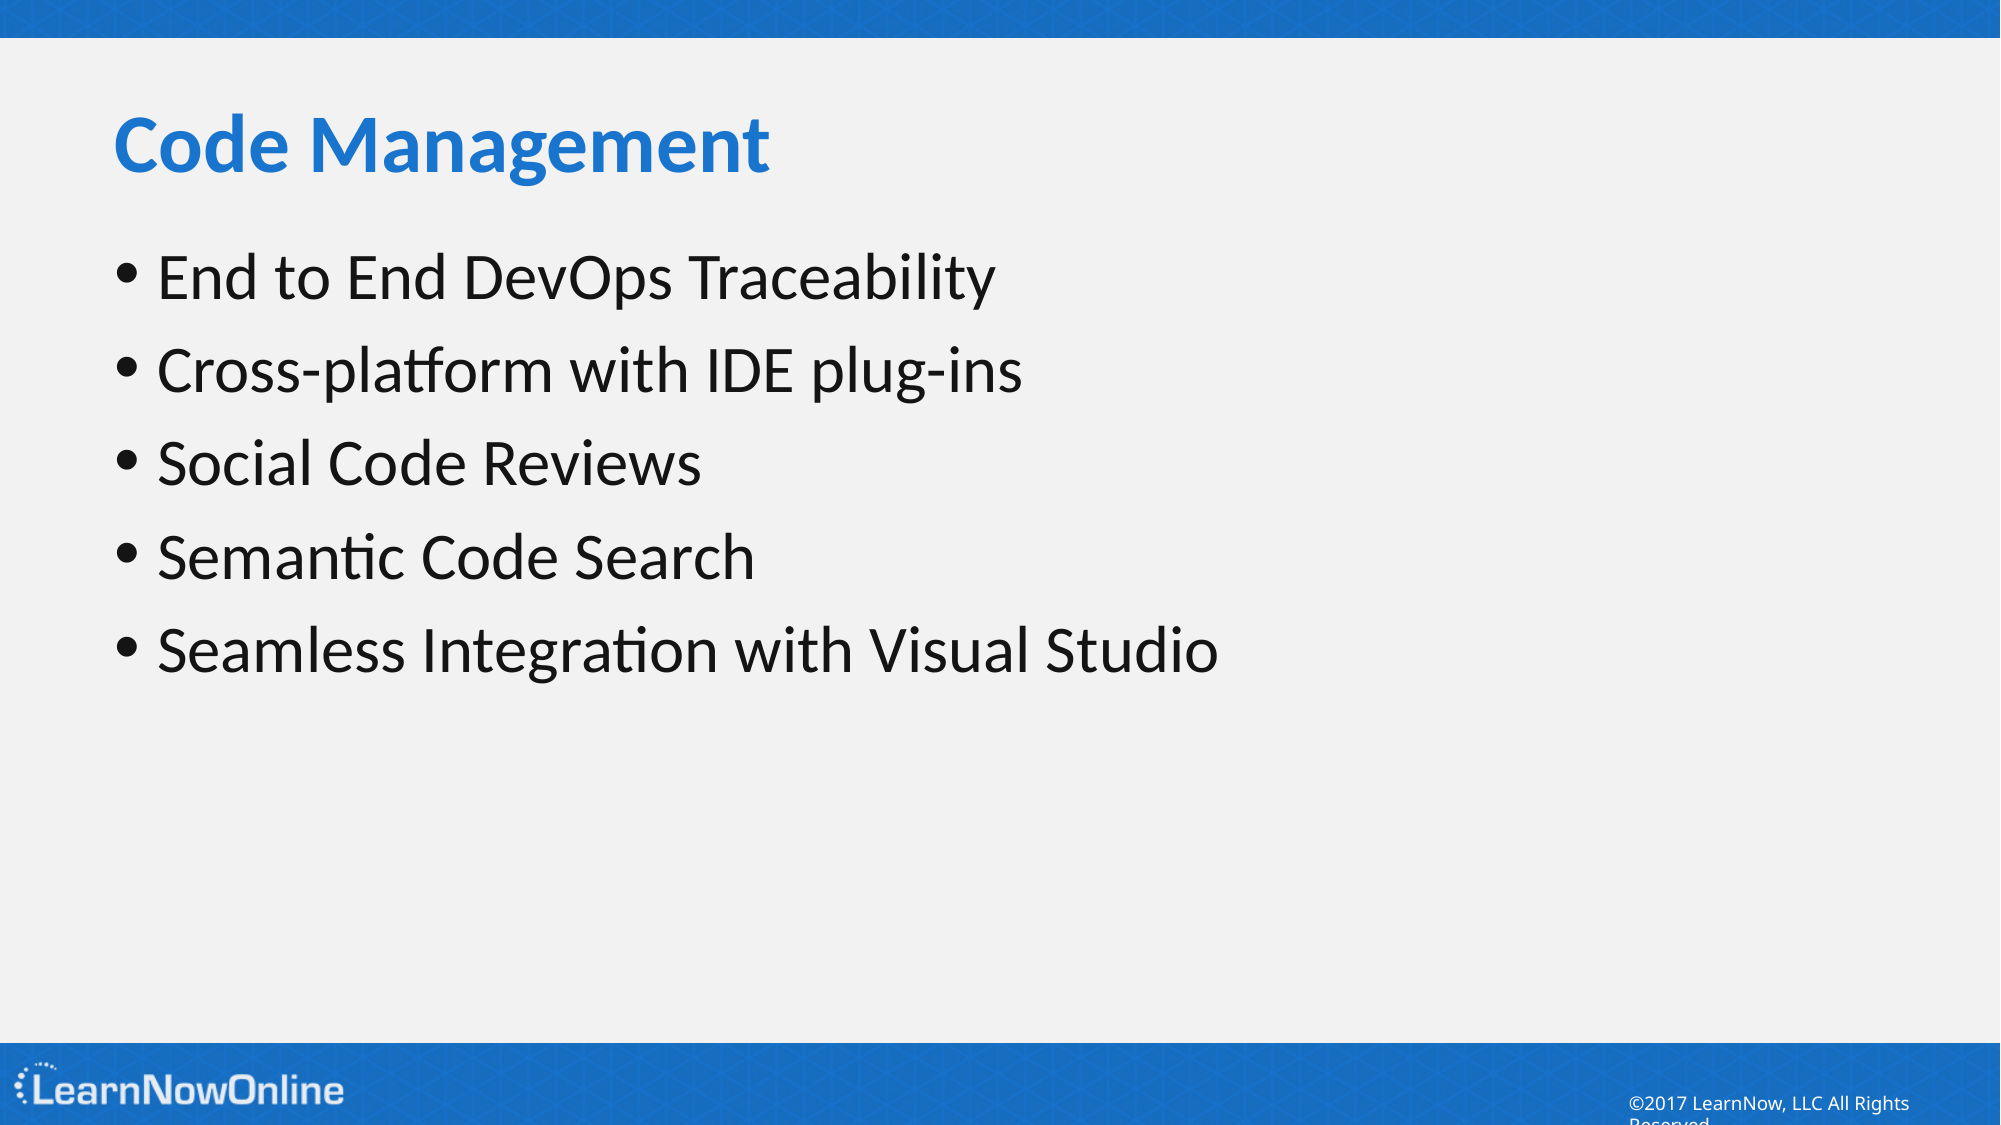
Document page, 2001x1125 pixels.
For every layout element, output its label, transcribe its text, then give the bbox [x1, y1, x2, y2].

picture [0, 1043, 2000, 1125]
list End to End DevOps Traceability Cross-platform with IDE plug-ins Social Code Reviews Semantic Code Search Seamless Integration with Visual Studio [99, 224, 1900, 925]
picture [0, 0, 2000, 38]
title Code Management [99, 45, 1900, 224]
